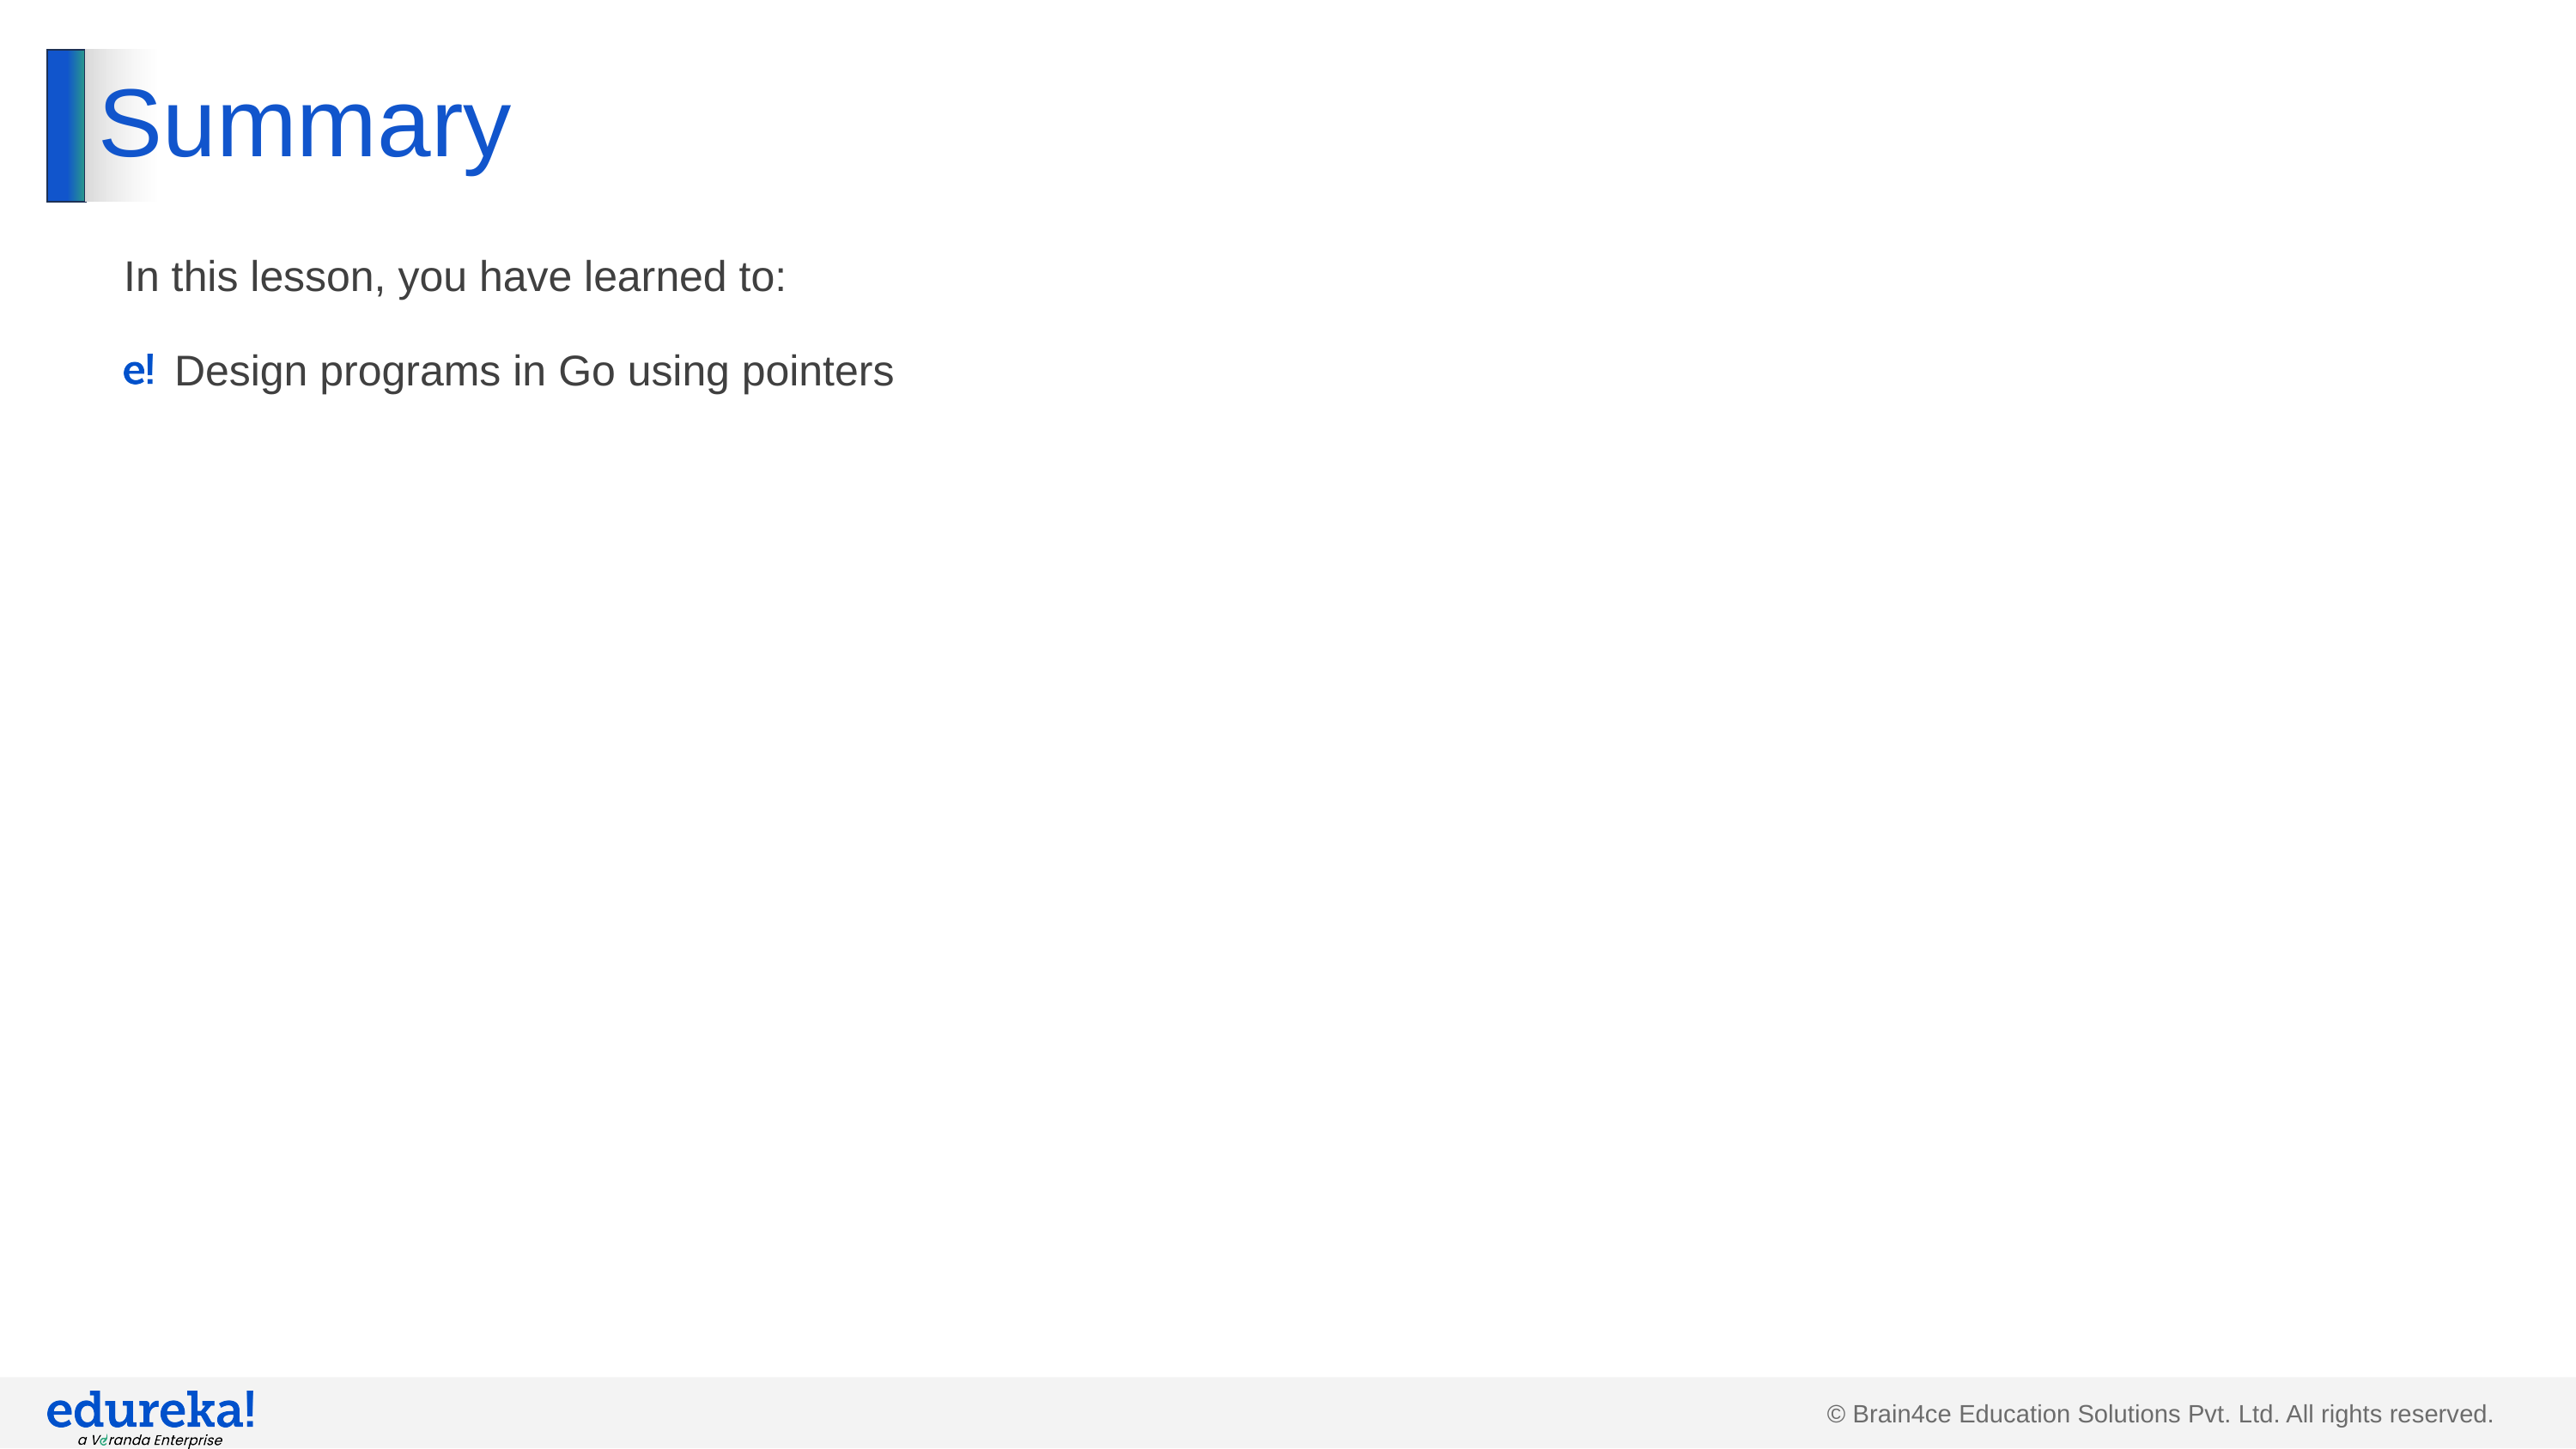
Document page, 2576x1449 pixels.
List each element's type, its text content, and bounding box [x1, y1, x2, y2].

picture [47, 1391, 253, 1449]
list In this lesson, you have learned to: Design programs in Go using pointers [85, 242, 2491, 1332]
title Summary [85, 49, 2491, 202]
picture [124, 354, 153, 385]
